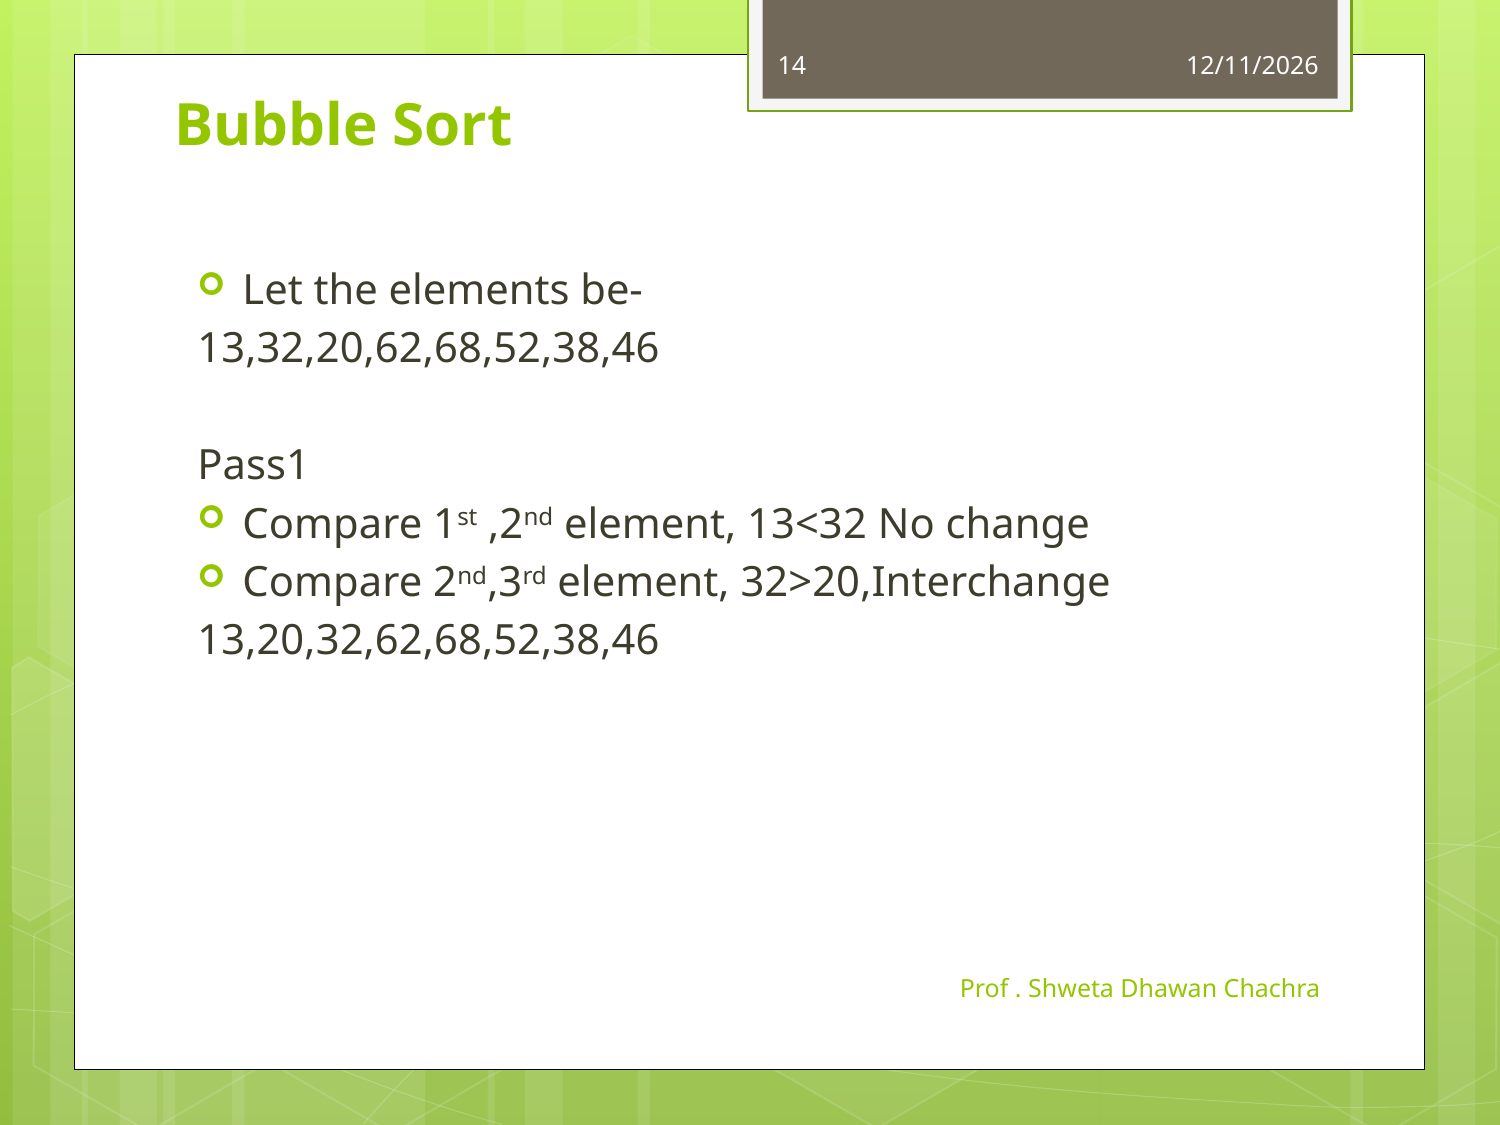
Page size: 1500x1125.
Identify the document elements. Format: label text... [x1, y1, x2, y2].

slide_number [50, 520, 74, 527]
table_header 3 [12, 88, 50, 93]
slide_number 14 [762, 36, 982, 97]
footer Prof . Shweta Dhawan Chachra [761, 960, 1336, 1020]
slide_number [983, 36, 1334, 97]
table_header 3 [1476, 88, 1500, 93]
title Bubble Sort [159, 78, 1312, 165]
table_header 6 [0, 299, 11, 306]
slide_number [1437, 520, 1476, 527]
list Let the elements be- 13,32,20,62,68,52,38,46 Pass1 Compare 1st ,2nd element, 13<32 No change Compare 2nd,3rd element, 32>20,Interchange 13,20,32,62,68,52,38,46 [171, 255, 1283, 957]
table_header 3 [1425, 88, 1437, 93]
